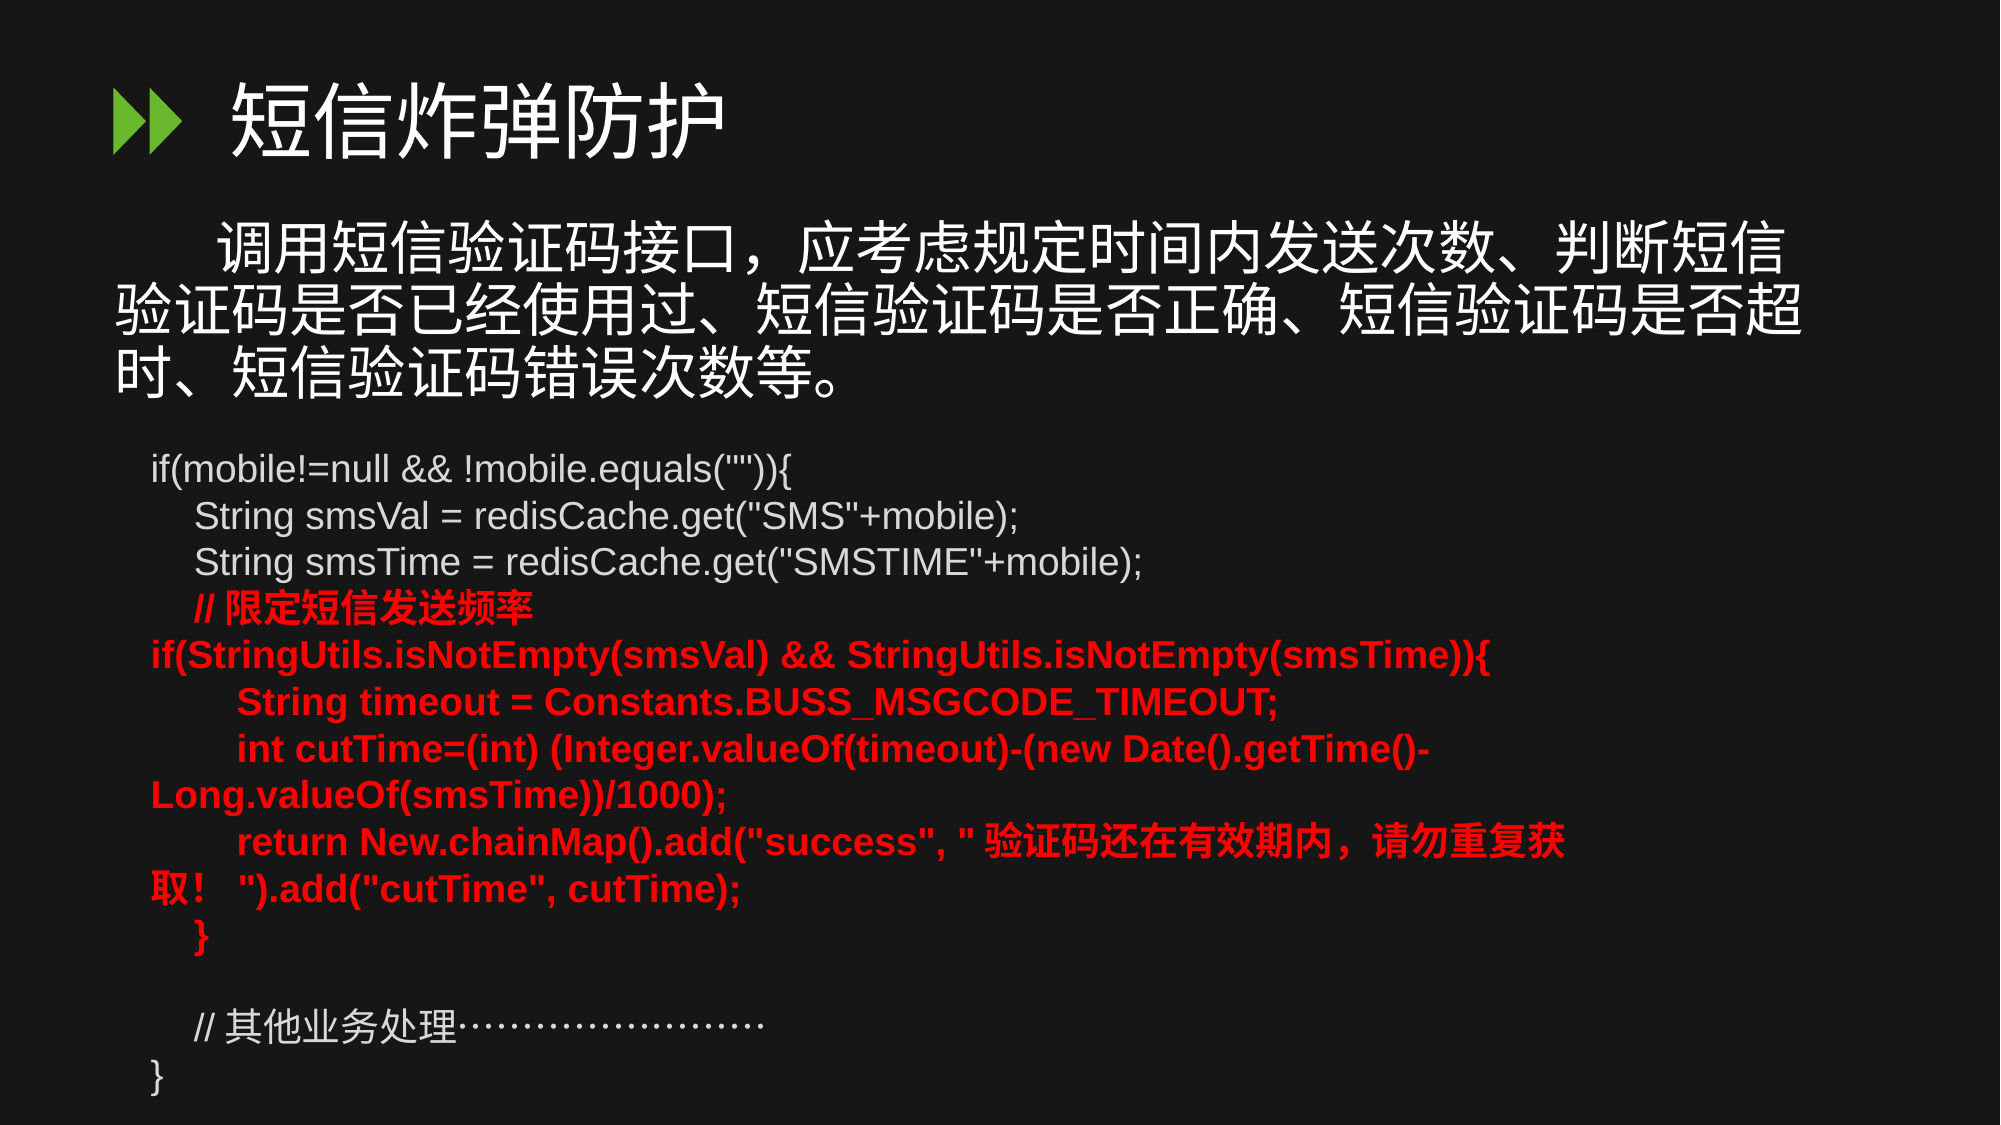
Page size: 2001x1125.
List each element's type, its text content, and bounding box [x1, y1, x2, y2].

text_box if(mobile!=null && !mobile.equals("")){ String smsVal = redisCache.get("SMS"+mobile); String smsTime = redisCache.get("SMSTIME"+mobile); //限定短信发送频率 if(StringUtils.isNotEmpty(smsVal) && StringUtils.isNotEmpty(smsTime)){ String timeout = Constants.BUSS_MSGCODE_TIMEOUT; int cutTime=(int) (Integer.valueOf(timeout)-(new Date().getTime()-Long.valueOf(smsTime))/1000); return New.chainMap().add("success", "验证码还在有效期内，请勿重复获取！").add("cutTime", cutTime); } //其他业务处理…………………… } [135, 436, 1815, 1104]
title 短信炸弹防护 [214, 54, 1863, 196]
list 调用短信验证码接口，应考虑规定时间内发送次数、判断短信验证码是否已经使用过、短信验证码是否正确、短信验证码是否超时、短信验证码错误次数等。 [99, 211, 1851, 468]
